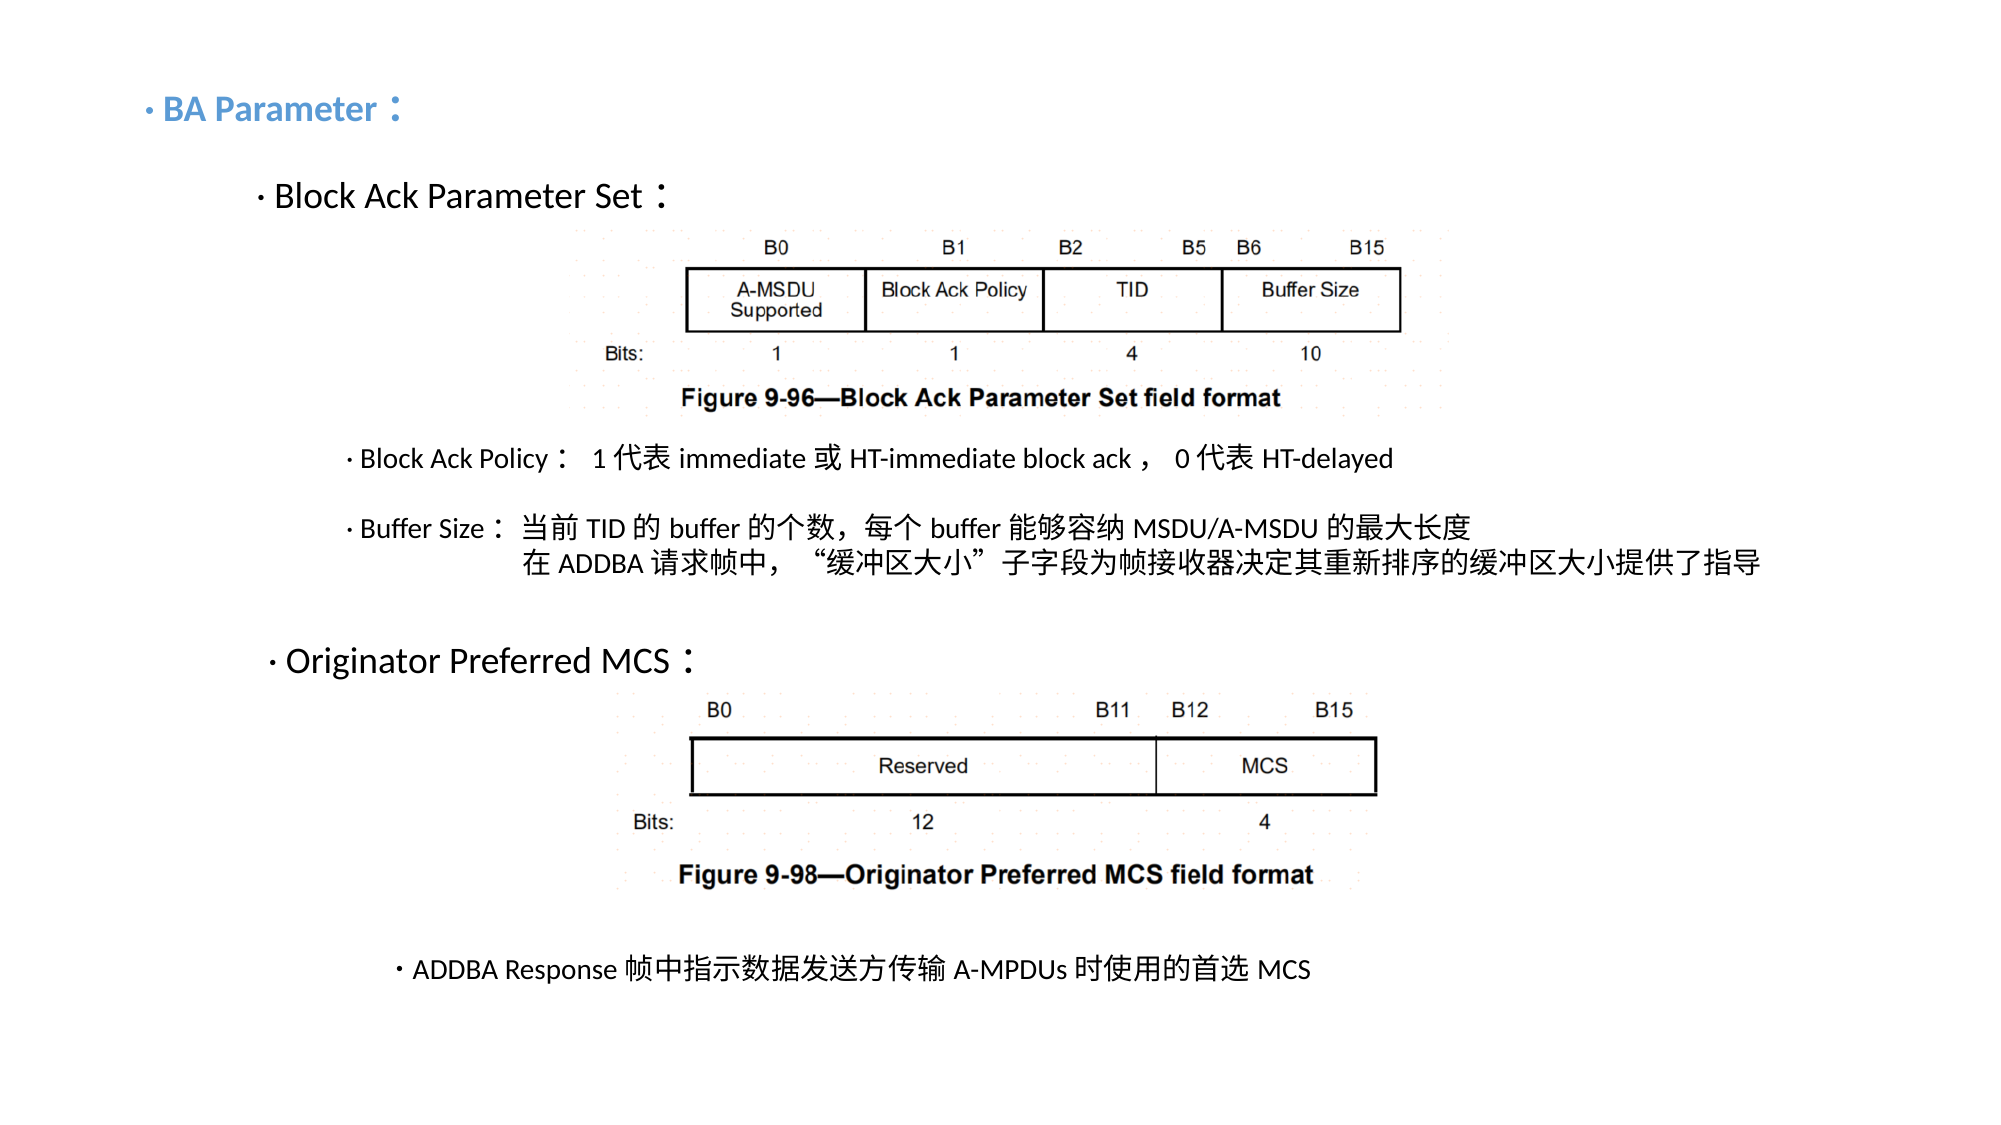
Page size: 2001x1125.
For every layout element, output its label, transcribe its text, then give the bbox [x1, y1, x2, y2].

picture [569, 226, 1449, 419]
text_box · Block Ack Policy：1代表immediate或HT-immediate block ack，0代表HT-delayed · Buffer Size：当前TID的buffer的个数，每个buffer能够容纳MSDU/A-MSDU的最大长度 在ADDBA请求帧中，“缓冲区大小”子字段为帧接收器决定其重新排序的缓冲区大小提供了指导 [331, 432, 1778, 587]
text_box · Block Ack Parameter Set： [241, 163, 705, 224]
picture [616, 688, 1384, 899]
text_box · BA Parameter： [129, 76, 439, 137]
text_box · ADDBA Response帧中指示数据发送方传输A-MPDUs时使用的首选MCS [379, 934, 1326, 995]
text_box · Originator Preferred MCS： [253, 628, 732, 689]
